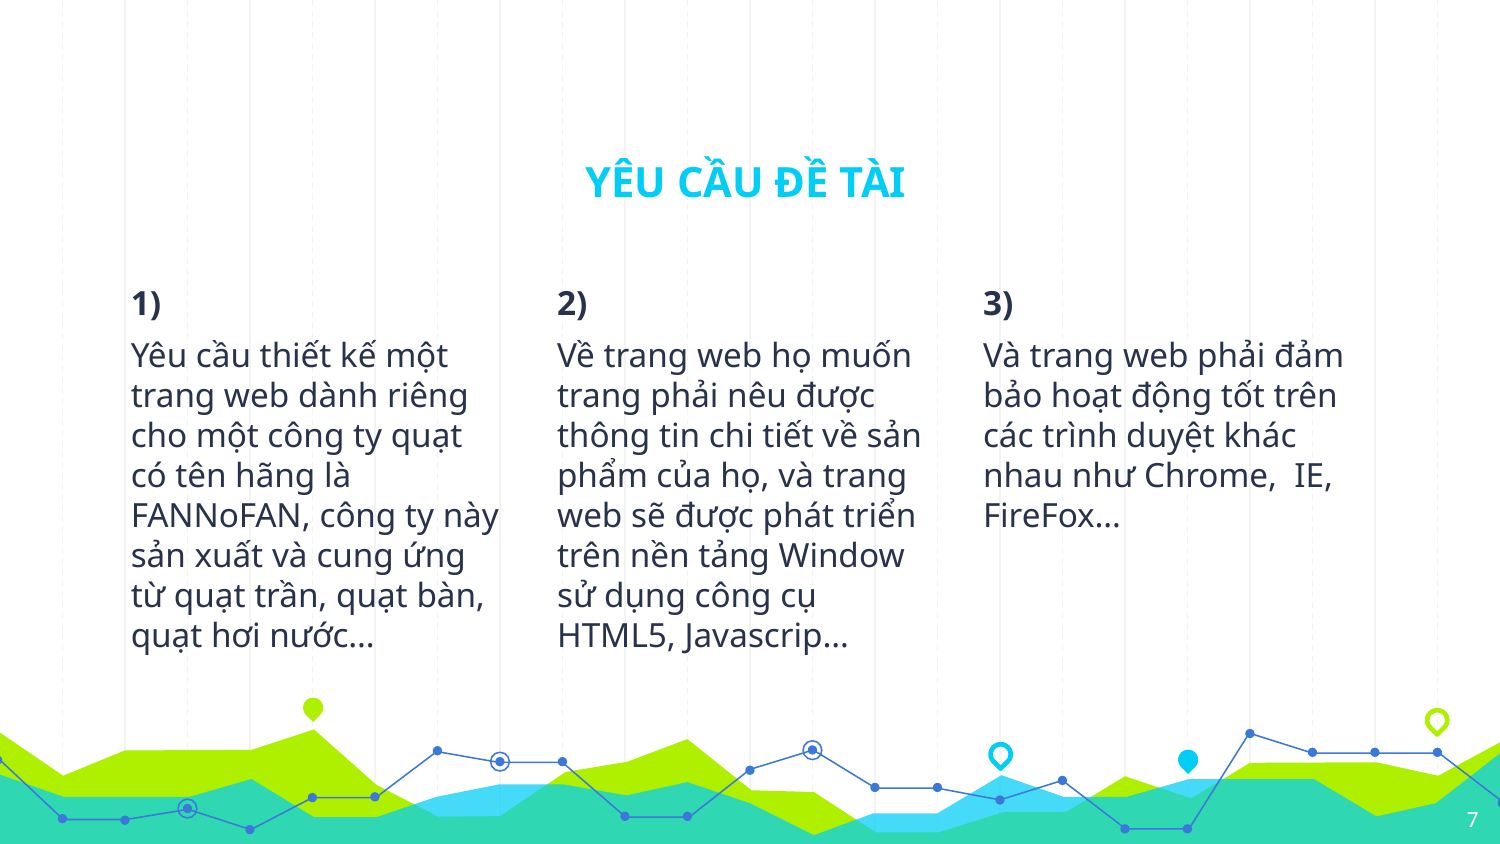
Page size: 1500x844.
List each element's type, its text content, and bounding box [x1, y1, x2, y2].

list 1) Yêu cầu thiết kế một trang web dành riêng cho một công ty quạt có tên hãng là FANNoFAN, công ty này sản xuất và cung ứng từ quạt trần, quạt bàn, quạt hơi nước… [115, 266, 522, 711]
title YÊU CẦU ĐỀ TÀI [171, 103, 1320, 222]
slide_number 7 [1403, 791, 1494, 844]
list 2) Về trang web họ muốn trang phải nêu được thông tin chi tiết về sản phẩm của họ, và trang web sẽ được phát triển trên nền tảng Window sử dụng công cụ HTML5, Javascrip… [542, 266, 948, 711]
list 3) Và trang web phải đảm bảo hoạt động tốt trên các trình duyệt khác nhau như Chrome, IE, FireFox… [968, 266, 1374, 711]
